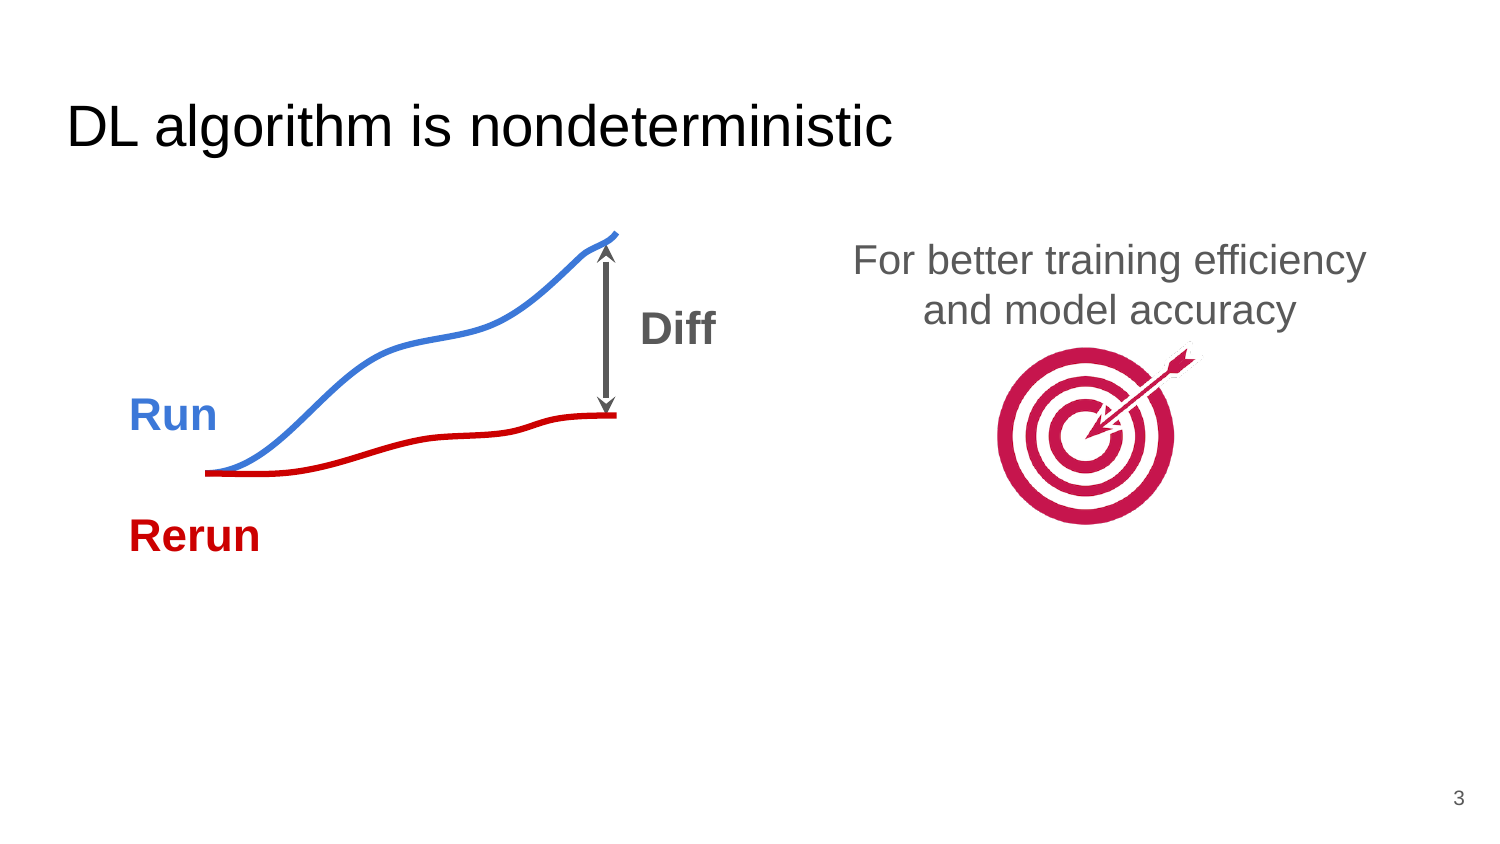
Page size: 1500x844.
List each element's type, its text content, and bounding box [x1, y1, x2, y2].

text_box For better training efficiency and model accuracy [825, 232, 1395, 314]
text_box [205, 232, 617, 473]
text_box Diff [639, 294, 744, 359]
text_box [205, 415, 602, 475]
text_box Rerun [128, 501, 278, 566]
picture [994, 338, 1205, 527]
title DL algorithm is nondeterministic [51, 72, 1449, 167]
text_box Run [128, 379, 248, 445]
slide_number ‹#› [1389, 764, 1480, 830]
